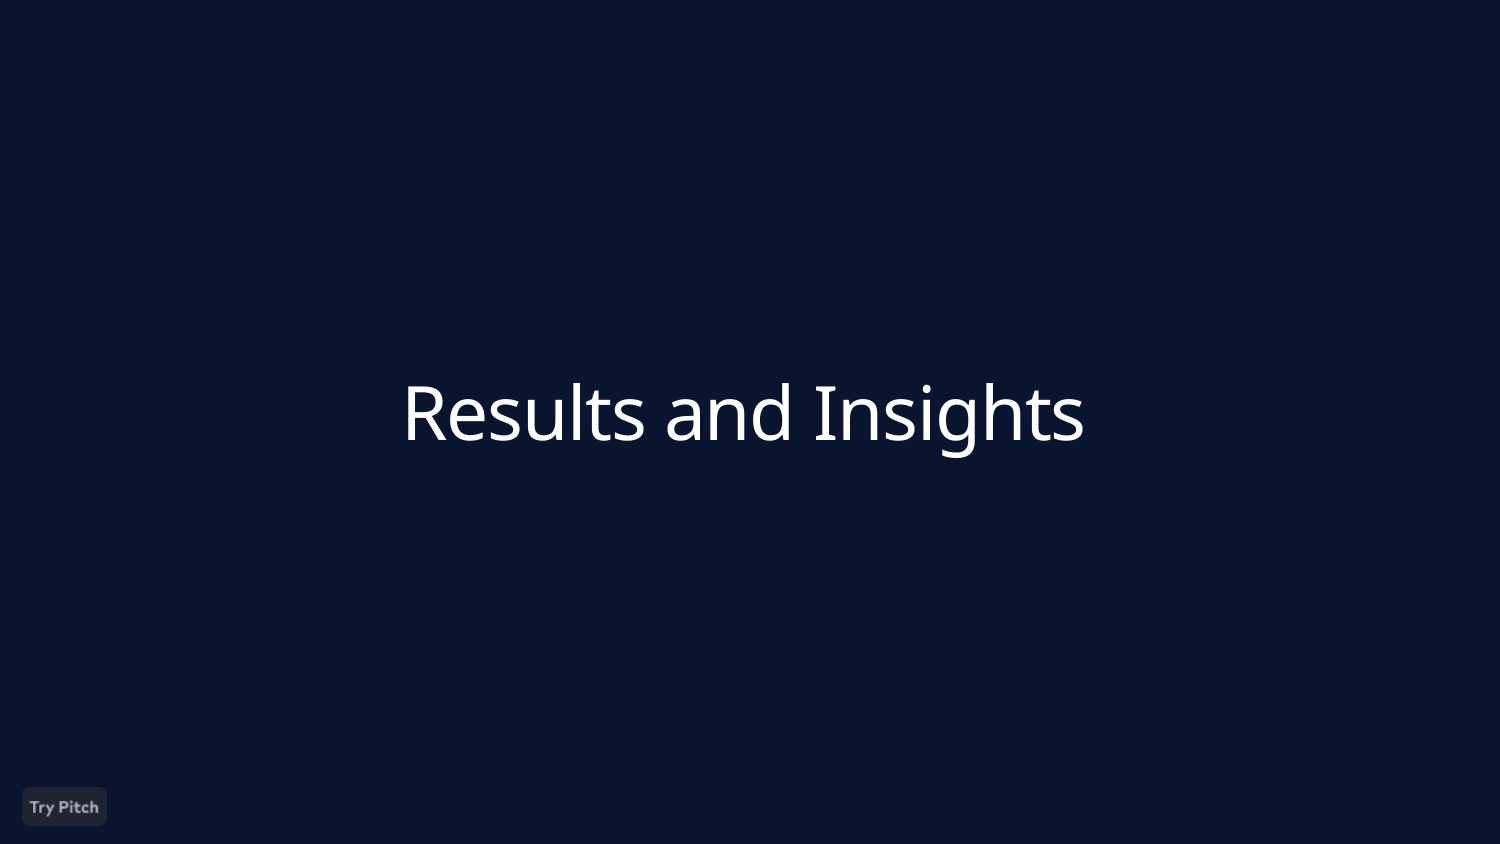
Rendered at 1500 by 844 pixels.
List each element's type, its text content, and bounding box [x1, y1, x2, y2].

picture [22, 787, 107, 826]
text_box Results and Insights [78, 387, 1429, 456]
